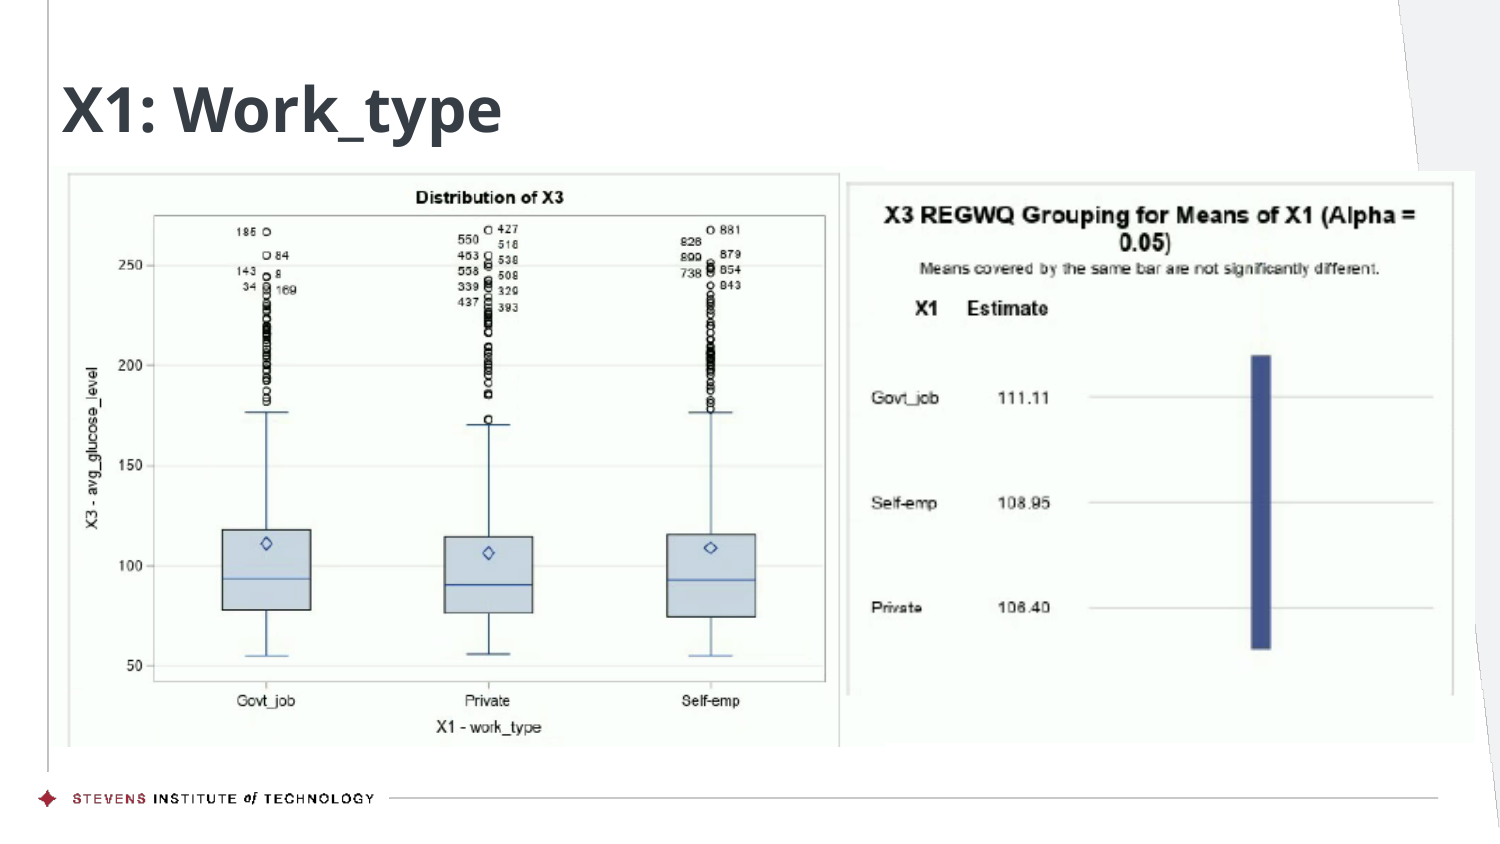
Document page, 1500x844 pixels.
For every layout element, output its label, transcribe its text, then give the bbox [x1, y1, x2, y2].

title X1: Work_type [51, 72, 1449, 167]
picture [0, 0, 1500, 844]
